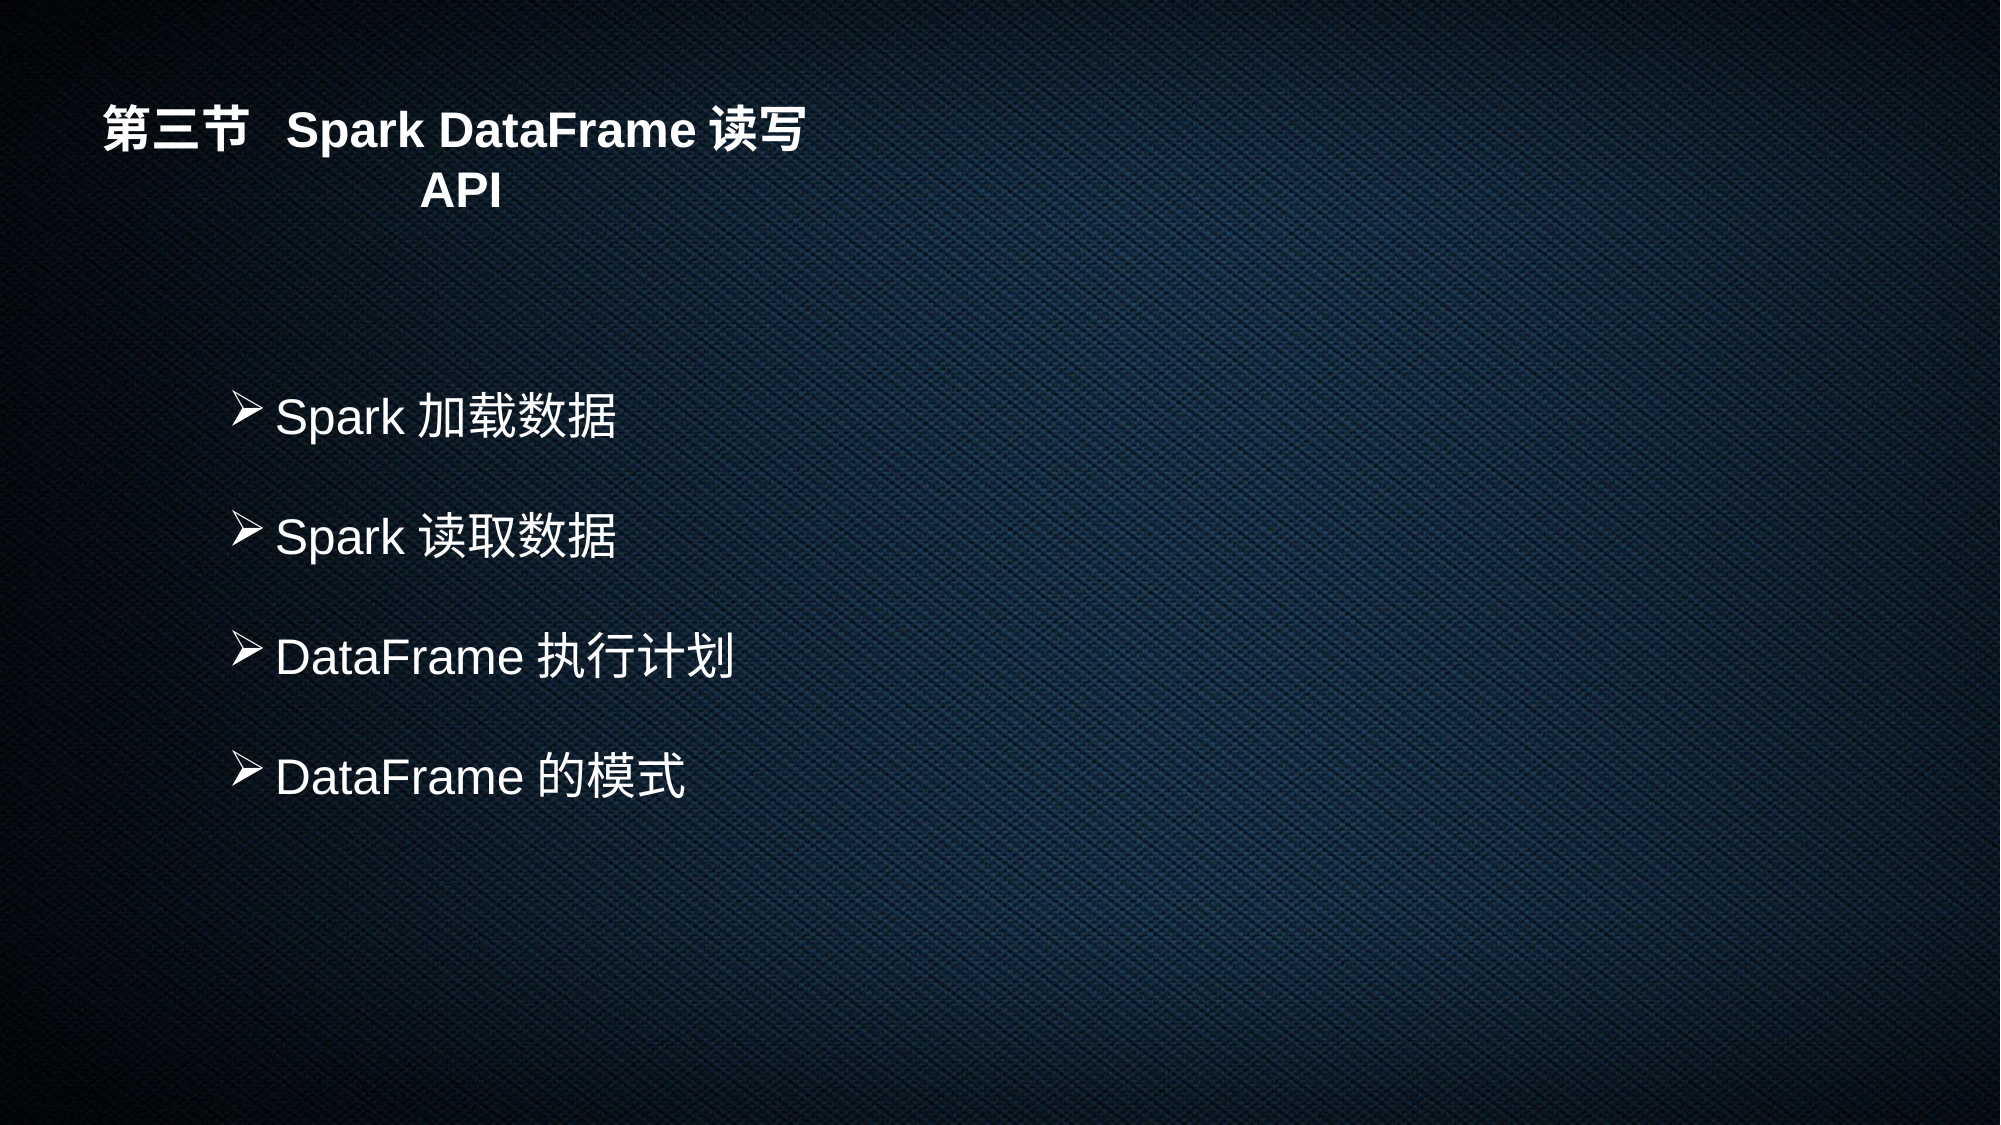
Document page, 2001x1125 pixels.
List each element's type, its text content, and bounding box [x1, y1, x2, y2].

picture [0, 0, 2000, 1125]
text_box 第三节 Spark DataFrame读写API [54, 89, 868, 225]
text_box Spark加载数据 Spark读取数据 DataFrame执行计划 DataFrame的模式 [213, 377, 1340, 873]
